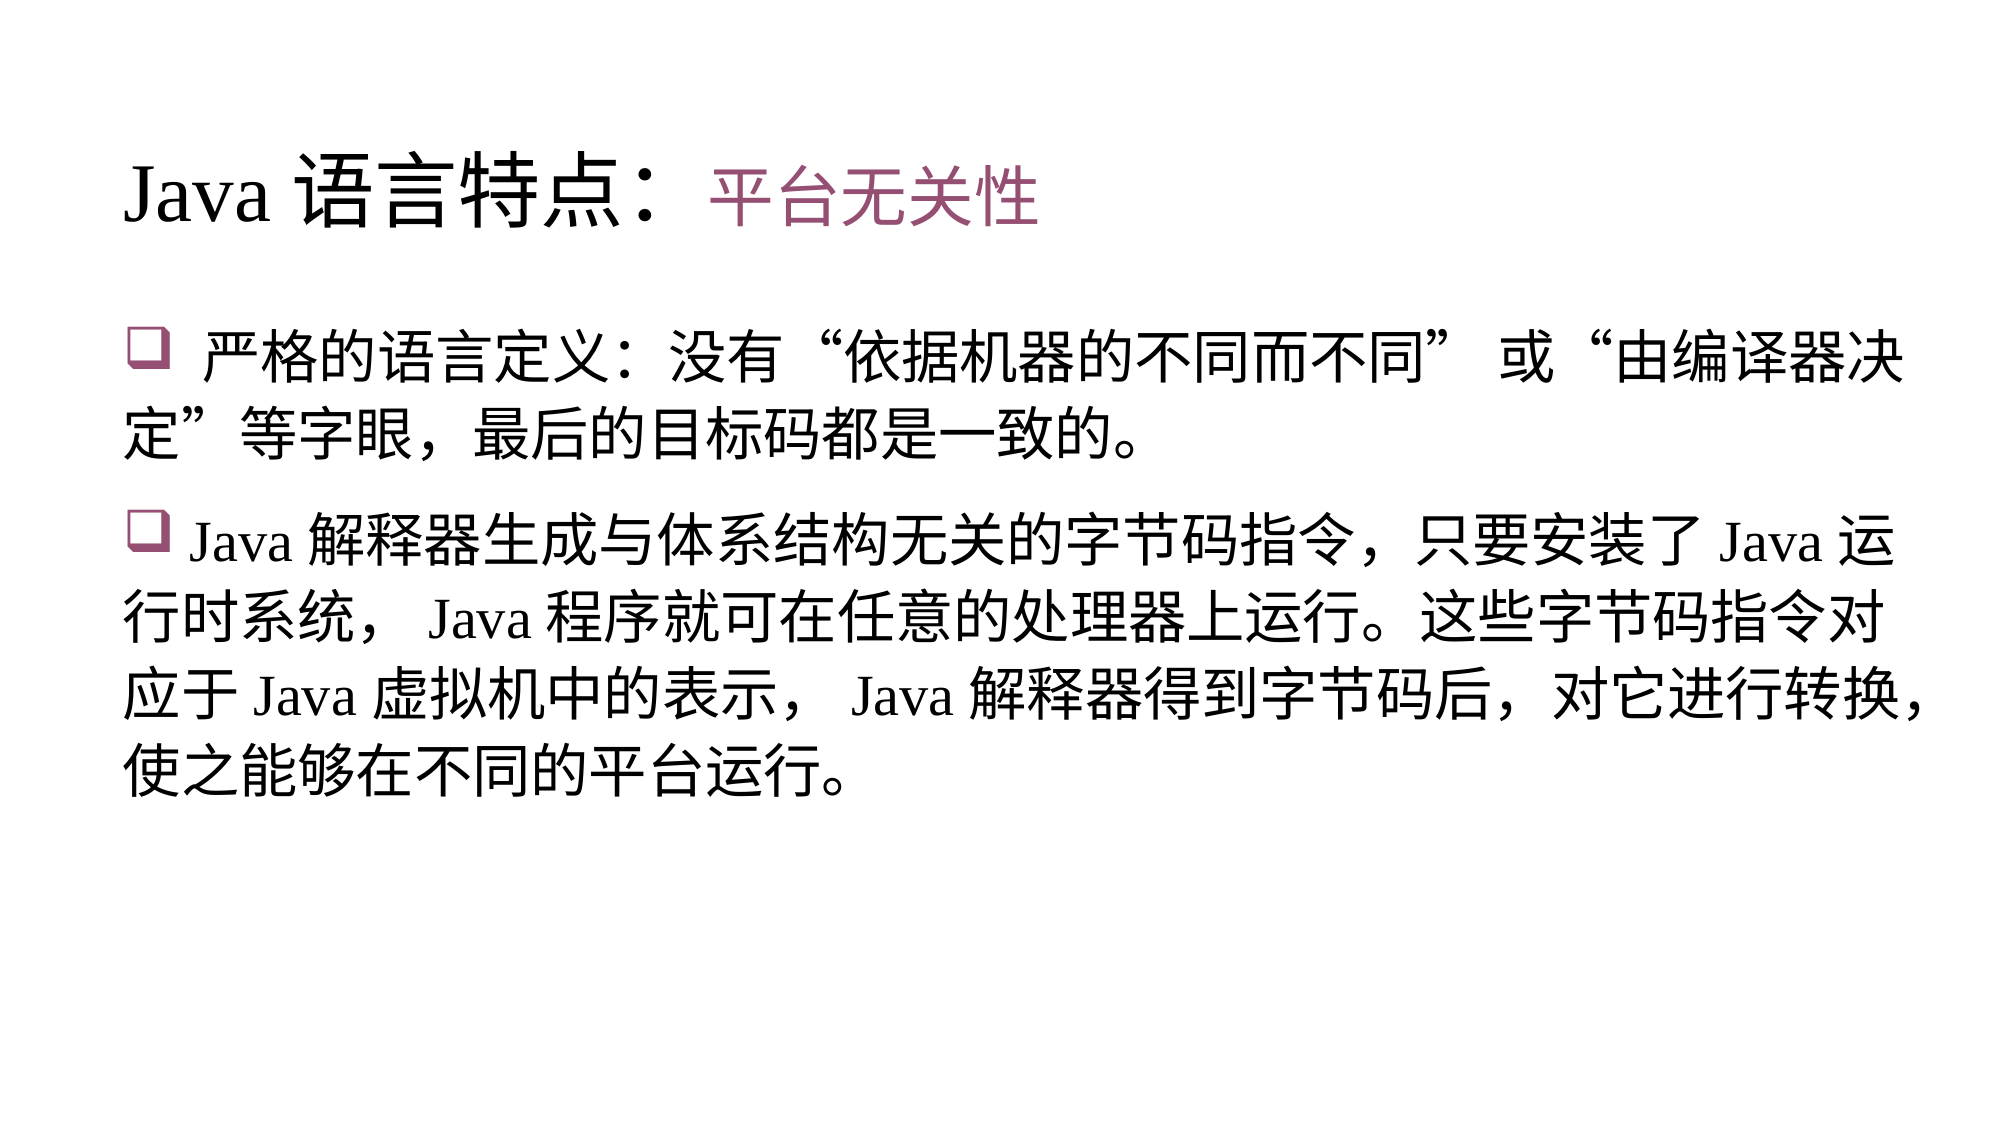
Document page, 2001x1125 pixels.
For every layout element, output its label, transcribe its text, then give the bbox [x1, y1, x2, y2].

text_box Java语言特点：平台无关性 [108, 130, 1280, 246]
text_box 严格的语言定义：没有“依据机器的不同而不同” 或“由编译器决定”等字眼，最后的目标码都是一致的。 Java解释器生成与体系结构无关的字节码指令，只要安装了Java运行时系统，Java程序就可在任意的处理器上运行。这些字节码指令对应于Java虚拟机中的表示，Java解释器得到字节码后，对它进行转换，使之能够在不同的平台运行。 [108, 306, 1942, 812]
